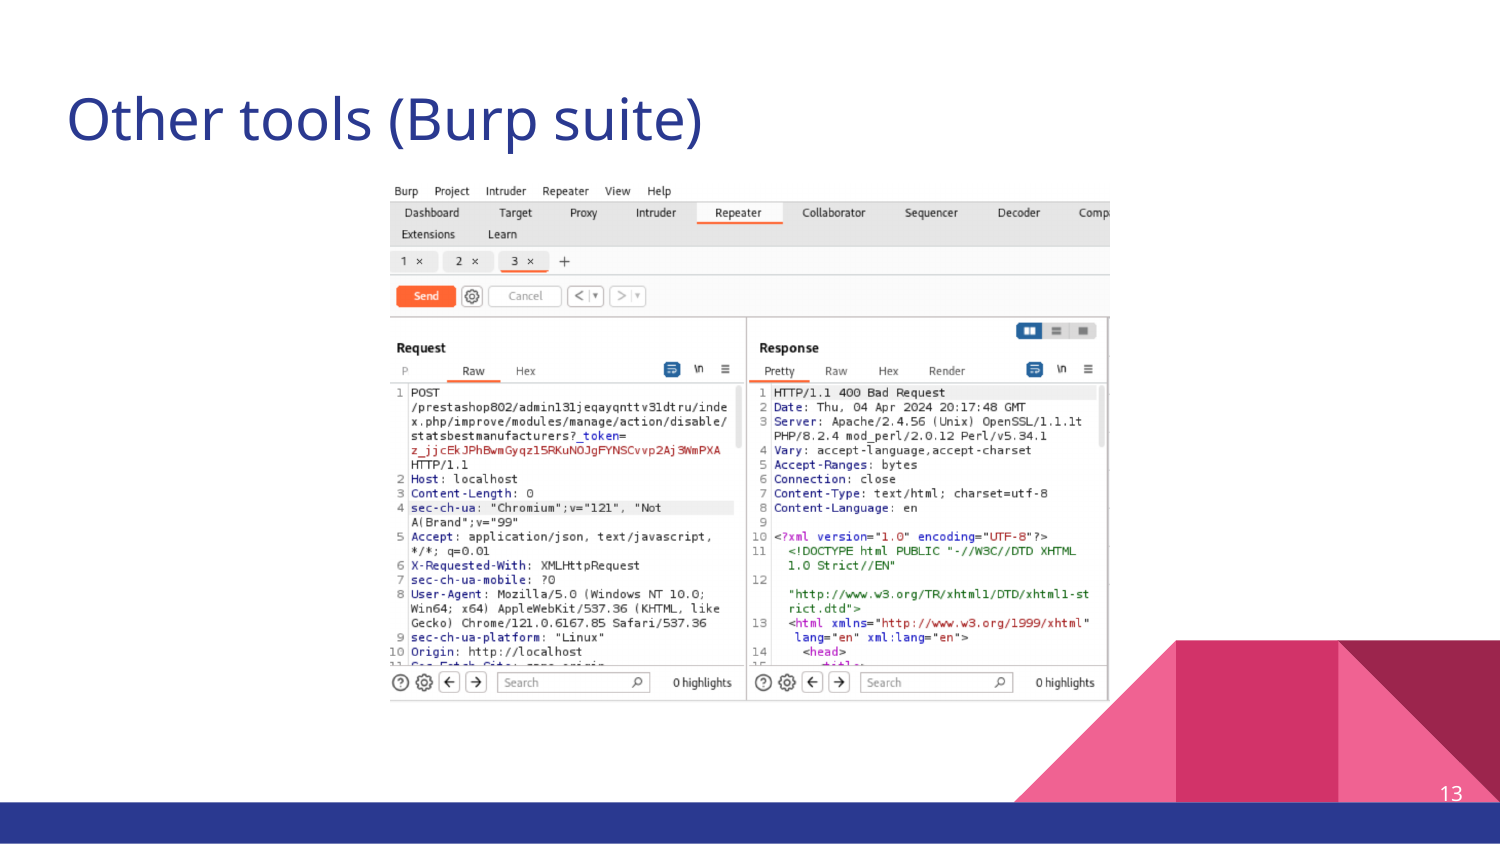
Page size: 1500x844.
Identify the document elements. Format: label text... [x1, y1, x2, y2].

picture [390, 183, 1110, 703]
title Other tools (Burp suite) [51, 67, 1449, 167]
slide_number ‹#› [1387, 762, 1478, 828]
